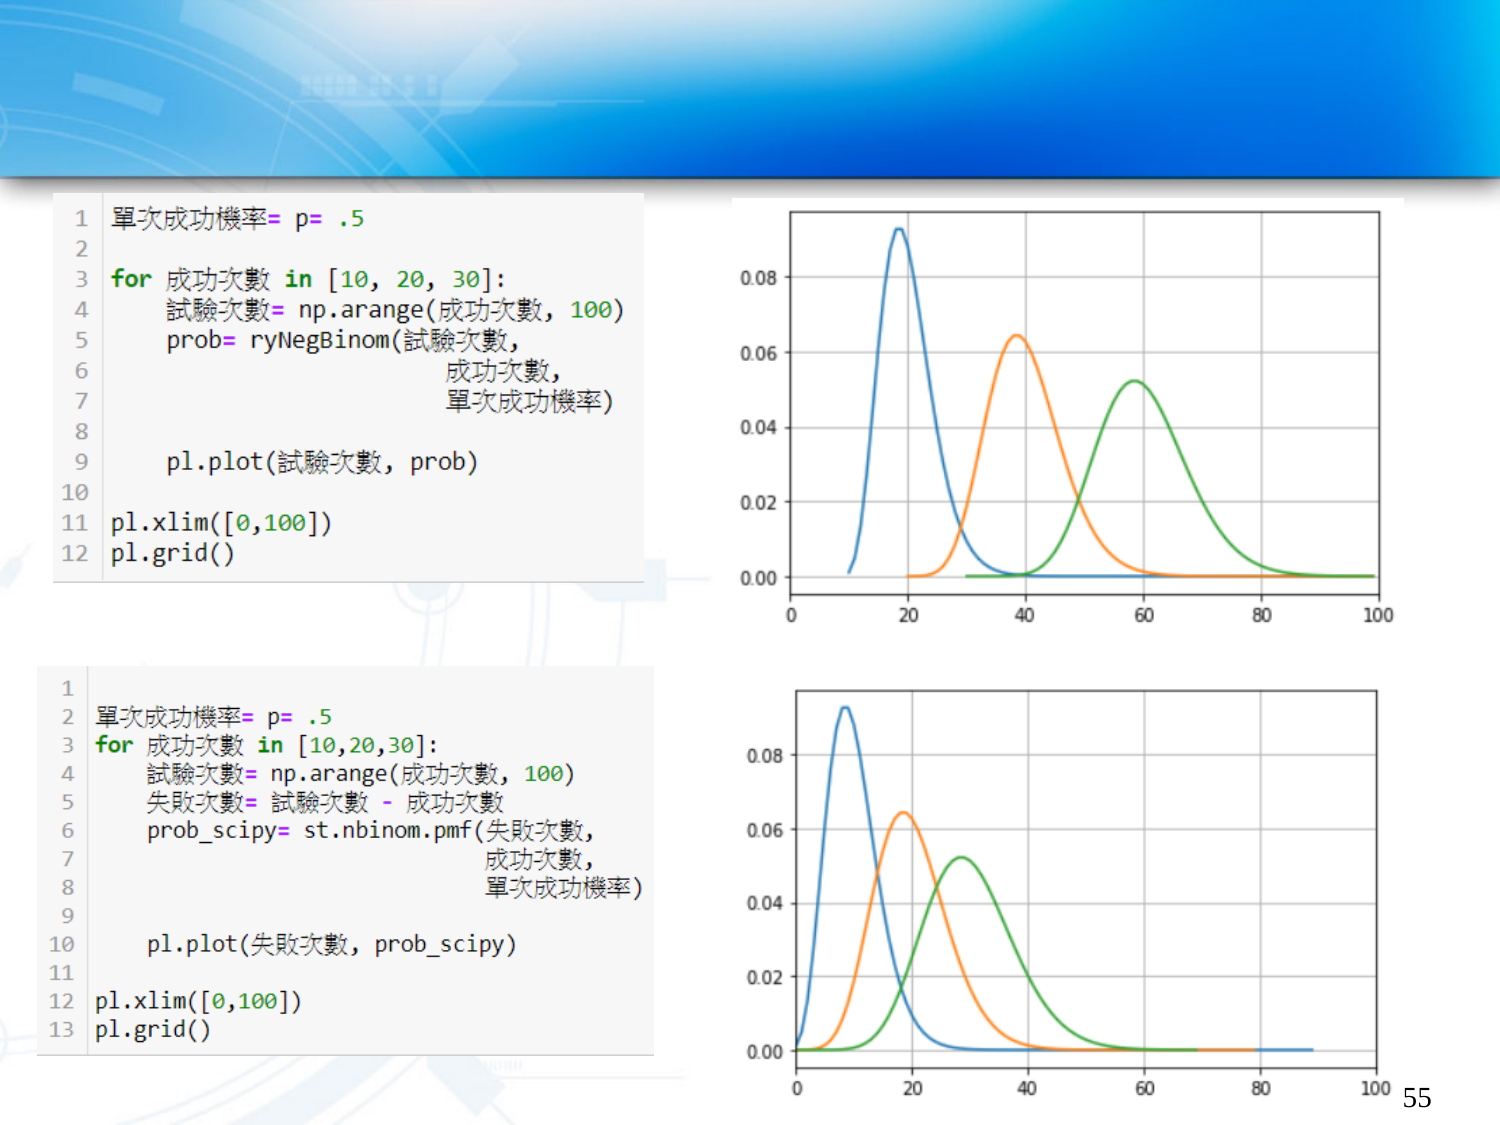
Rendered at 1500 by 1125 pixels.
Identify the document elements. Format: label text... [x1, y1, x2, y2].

slide_number 55 [1134, 1070, 1448, 1125]
picture [0, 0, 1500, 1125]
